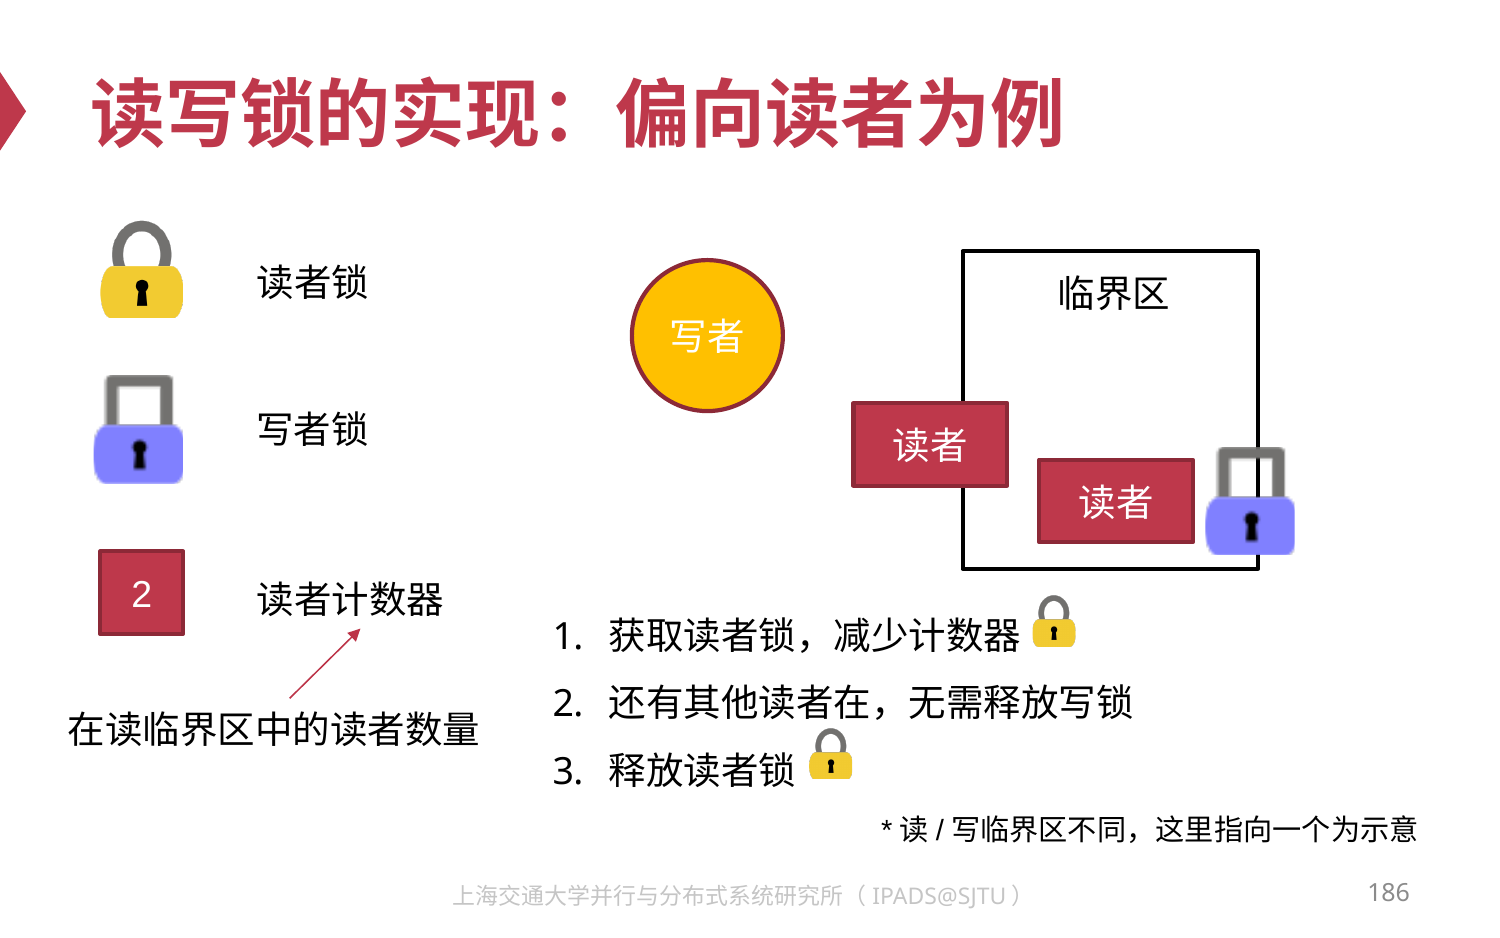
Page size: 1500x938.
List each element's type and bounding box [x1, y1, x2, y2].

picture [93, 375, 184, 484]
picture [1205, 446, 1295, 556]
picture [100, 220, 184, 318]
text_box [98, 549, 185, 636]
text_box [851, 249, 1260, 571]
title [75, 37, 1425, 186]
text_box [53, 568, 527, 758]
text_box [242, 251, 396, 311]
text_box [866, 804, 1434, 854]
picture [1032, 595, 1076, 647]
footer [418, 870, 1069, 921]
text_box [241, 399, 396, 459]
text_box [629, 257, 785, 414]
text_box [537, 581, 1164, 799]
picture [808, 728, 853, 780]
slide_number [1074, 868, 1425, 919]
